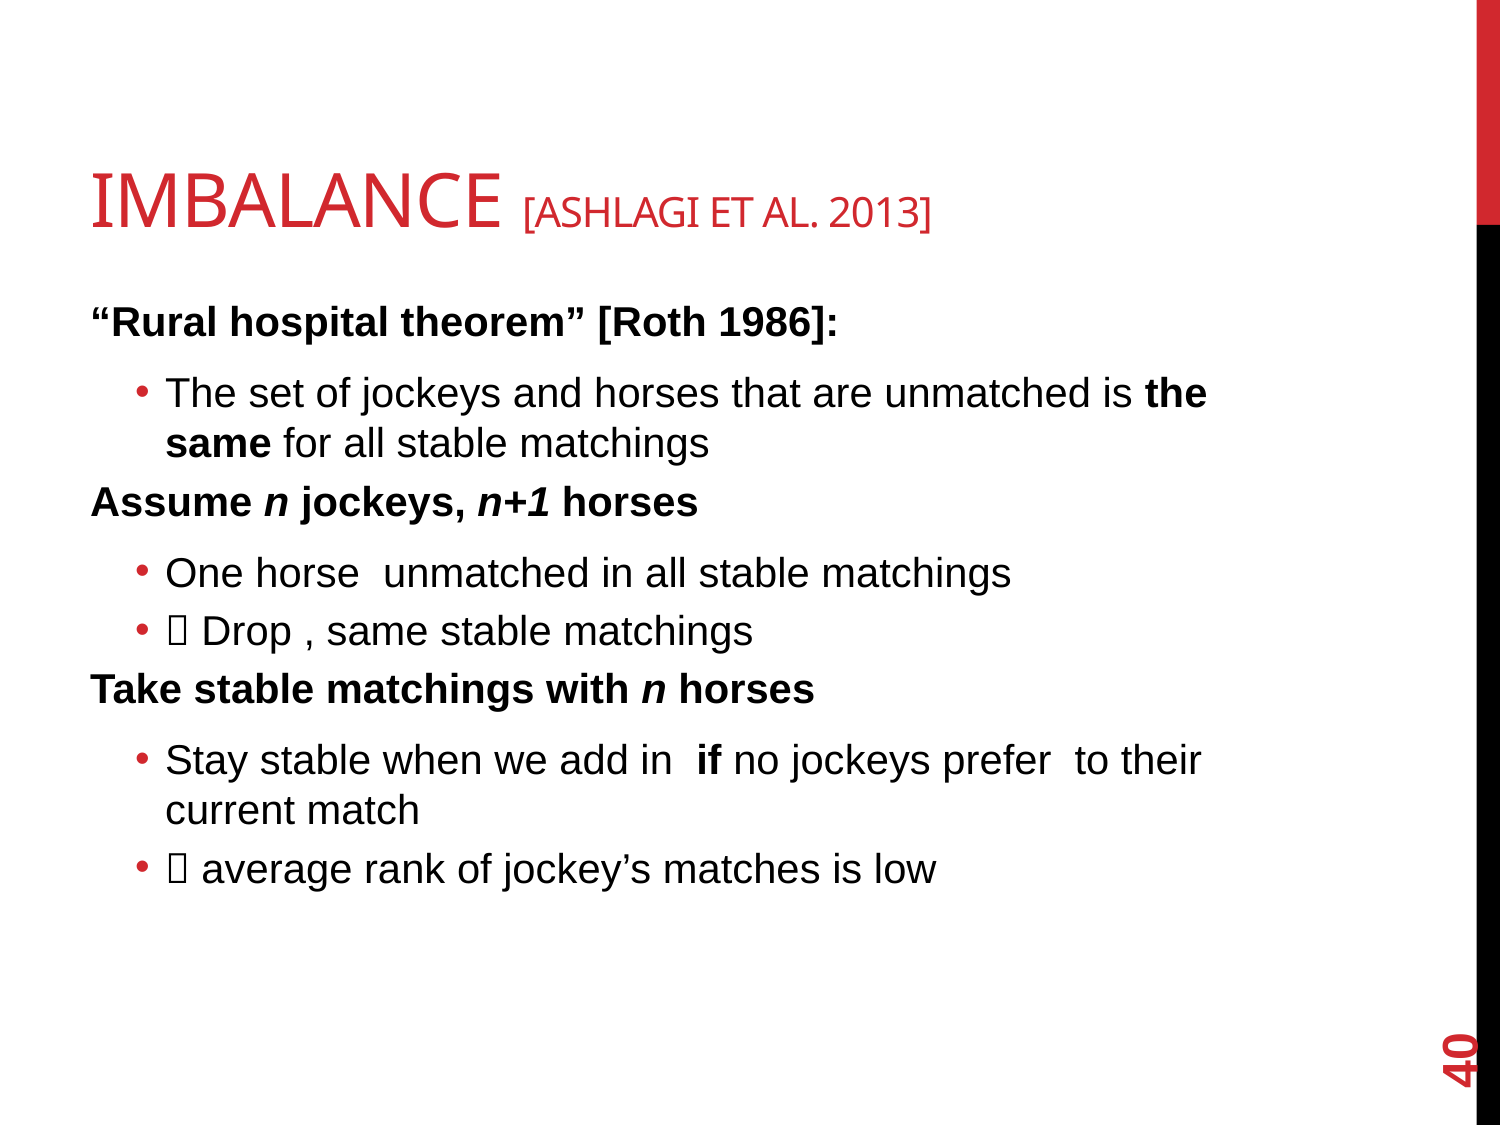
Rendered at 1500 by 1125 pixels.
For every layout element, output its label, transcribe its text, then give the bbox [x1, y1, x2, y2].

slide_number 40 [1427, 887, 1488, 1104]
title Imbalance [Ashlagi et al. 2013] [75, 25, 1132, 250]
